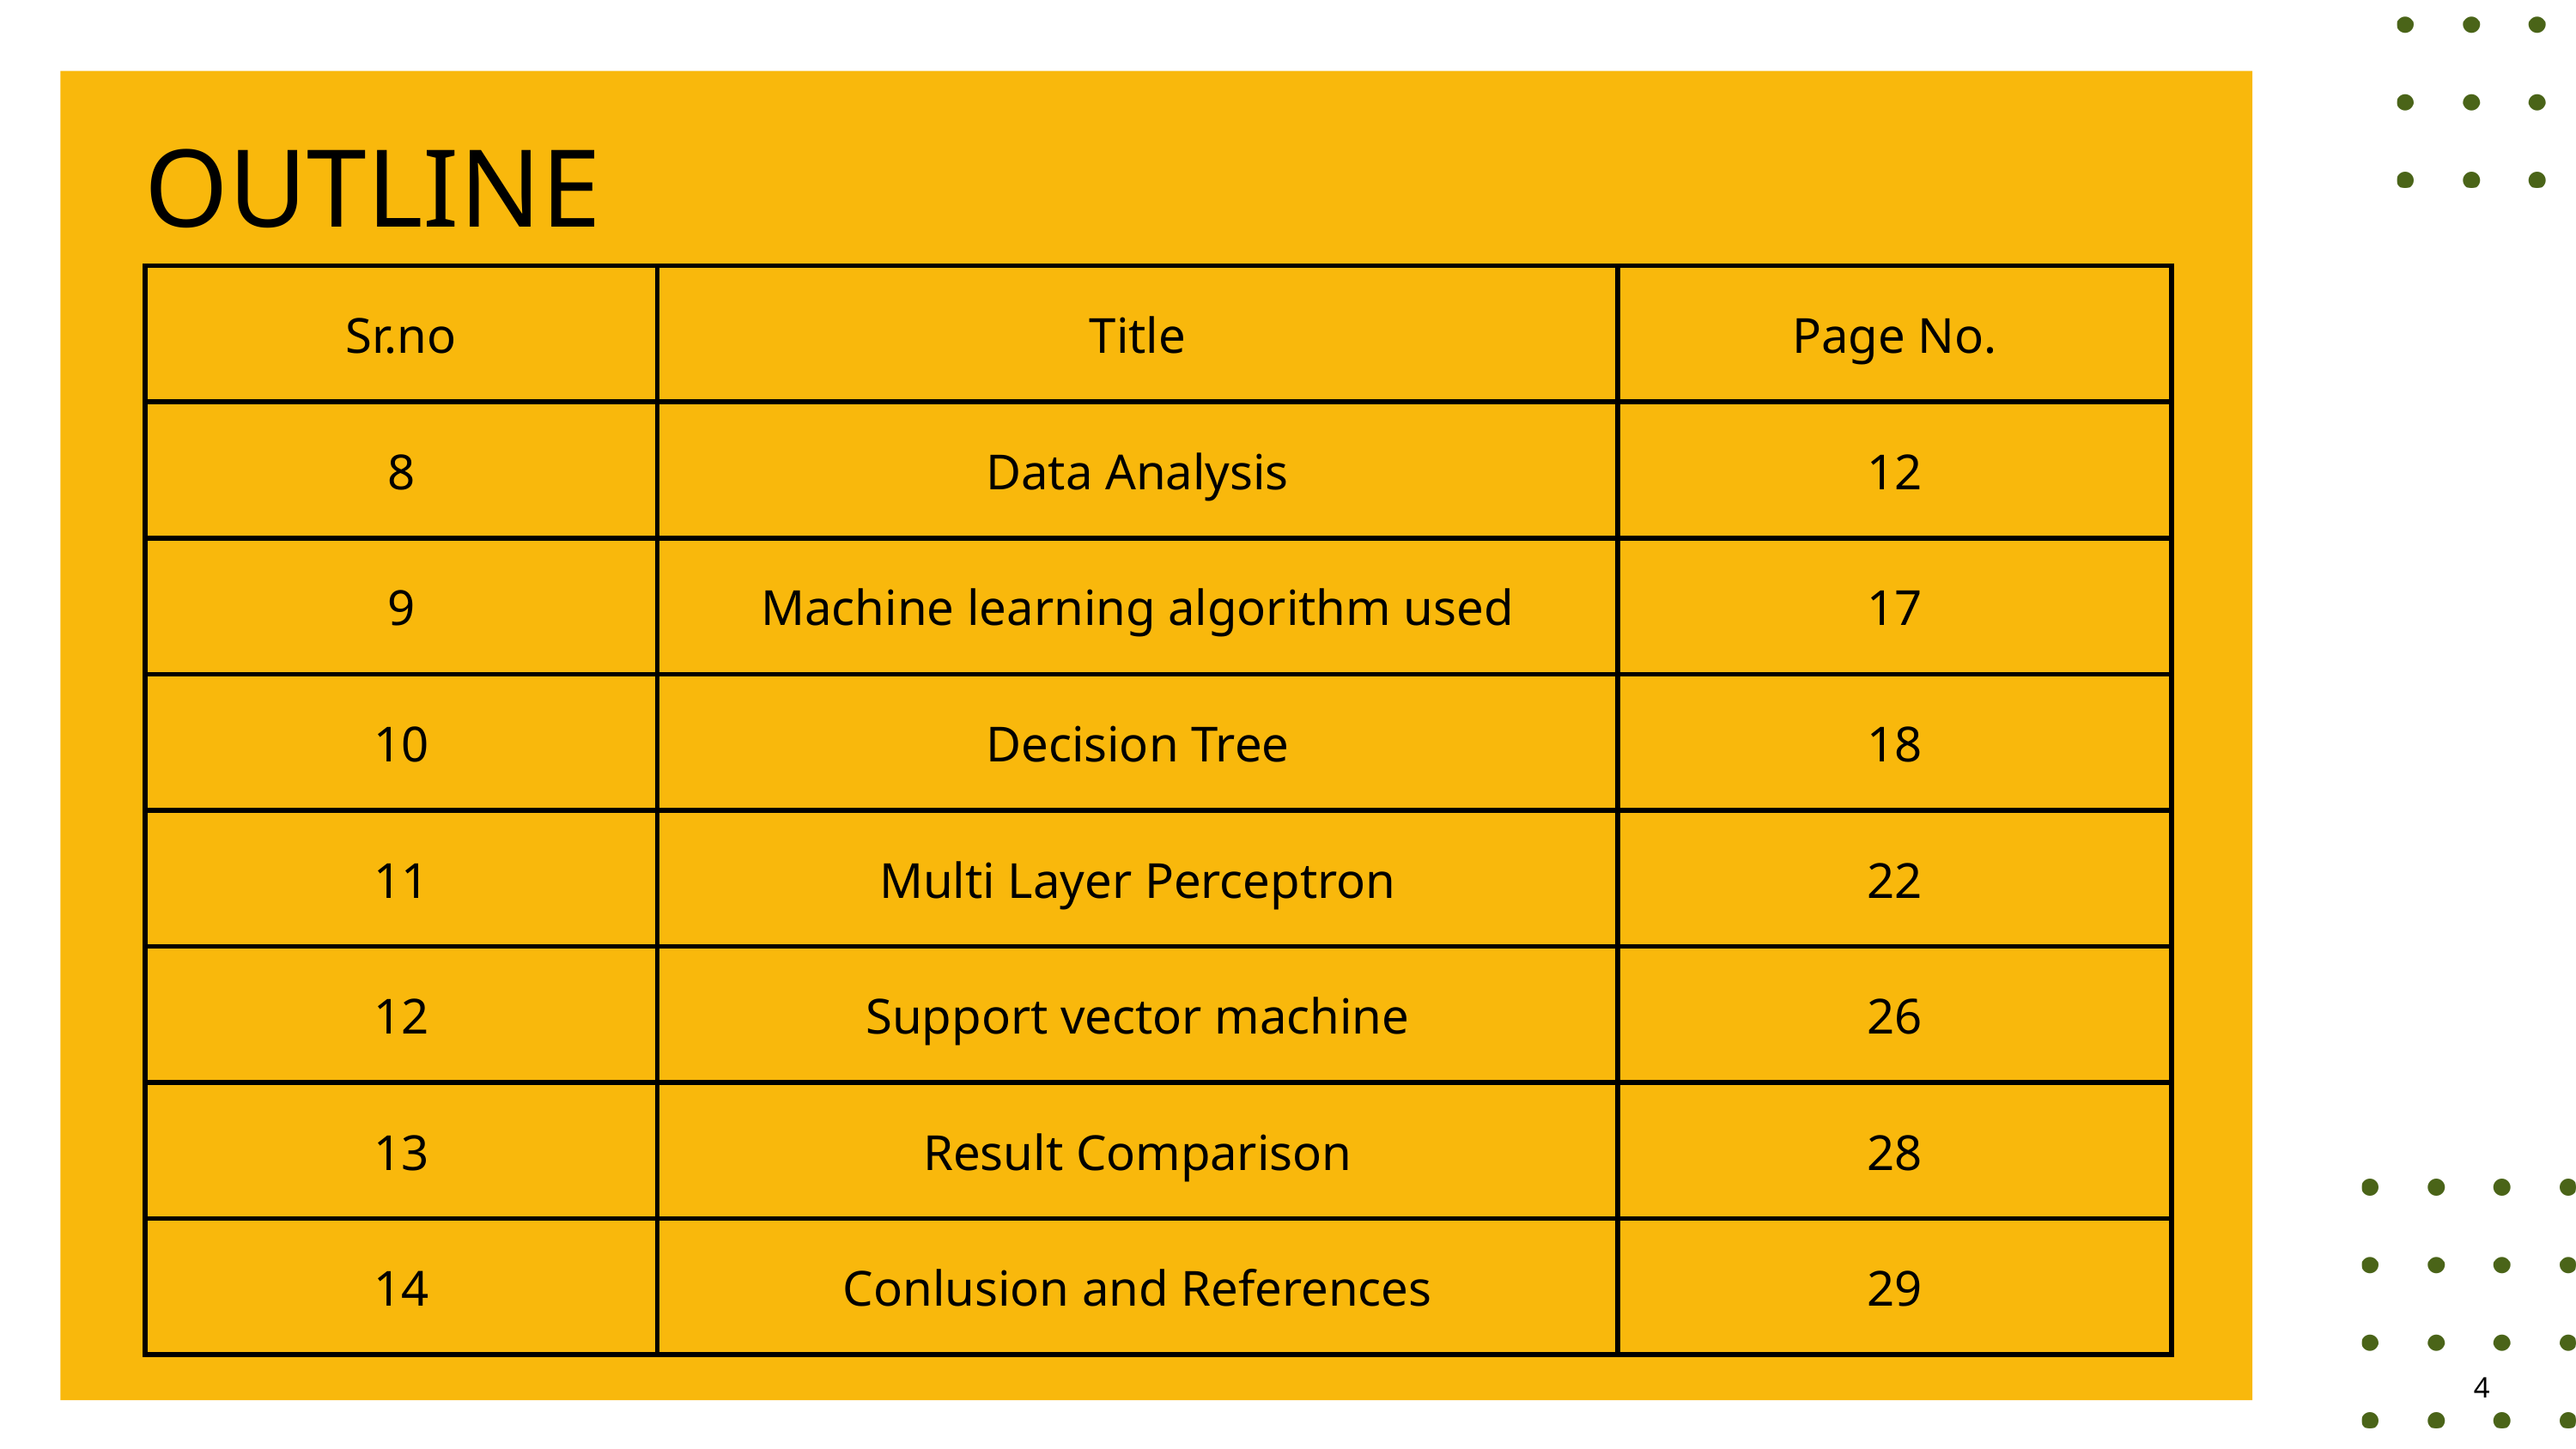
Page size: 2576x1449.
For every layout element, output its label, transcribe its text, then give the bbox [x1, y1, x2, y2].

table_cell 12 [1620, 404, 2169, 536]
text_box OUTLINE [144, 154, 950, 249]
text_box [2397, 0, 2576, 188]
table_header Sr.no [148, 268, 655, 399]
table_cell 9 [148, 541, 655, 672]
table_cell 12 [148, 949, 655, 1080]
table_cell Conlusion and References [659, 1221, 1615, 1352]
table_cell 8 [148, 404, 655, 536]
table_cell 14 [148, 1221, 655, 1352]
table_header Title [659, 268, 1615, 399]
text_box 4 [2473, 1364, 2507, 1404]
table_cell 29 [1620, 1221, 2169, 1352]
table_cell Machine learning algorithm used [659, 541, 1615, 672]
table_cell Multi Layer Perceptron [659, 813, 1615, 944]
table_cell Support vector machine [659, 949, 1615, 1080]
table_cell 10 [148, 676, 655, 808]
table_cell 18 [1620, 676, 2169, 808]
text_box [60, 70, 2253, 1401]
table_cell 13 [148, 1085, 655, 1216]
text_box [2361, 1179, 2576, 1428]
table_cell Data Analysis [659, 404, 1615, 536]
table_cell Decision Tree [659, 676, 1615, 808]
table_cell 22 [1620, 813, 2169, 944]
table_cell 11 [148, 813, 655, 944]
table_cell Result Comparison [659, 1085, 1615, 1216]
table_cell 26 [1620, 949, 2169, 1080]
table_header Page No. [1620, 268, 2169, 399]
table_cell 17 [1620, 541, 2169, 672]
table_cell 28 [1620, 1085, 2169, 1216]
